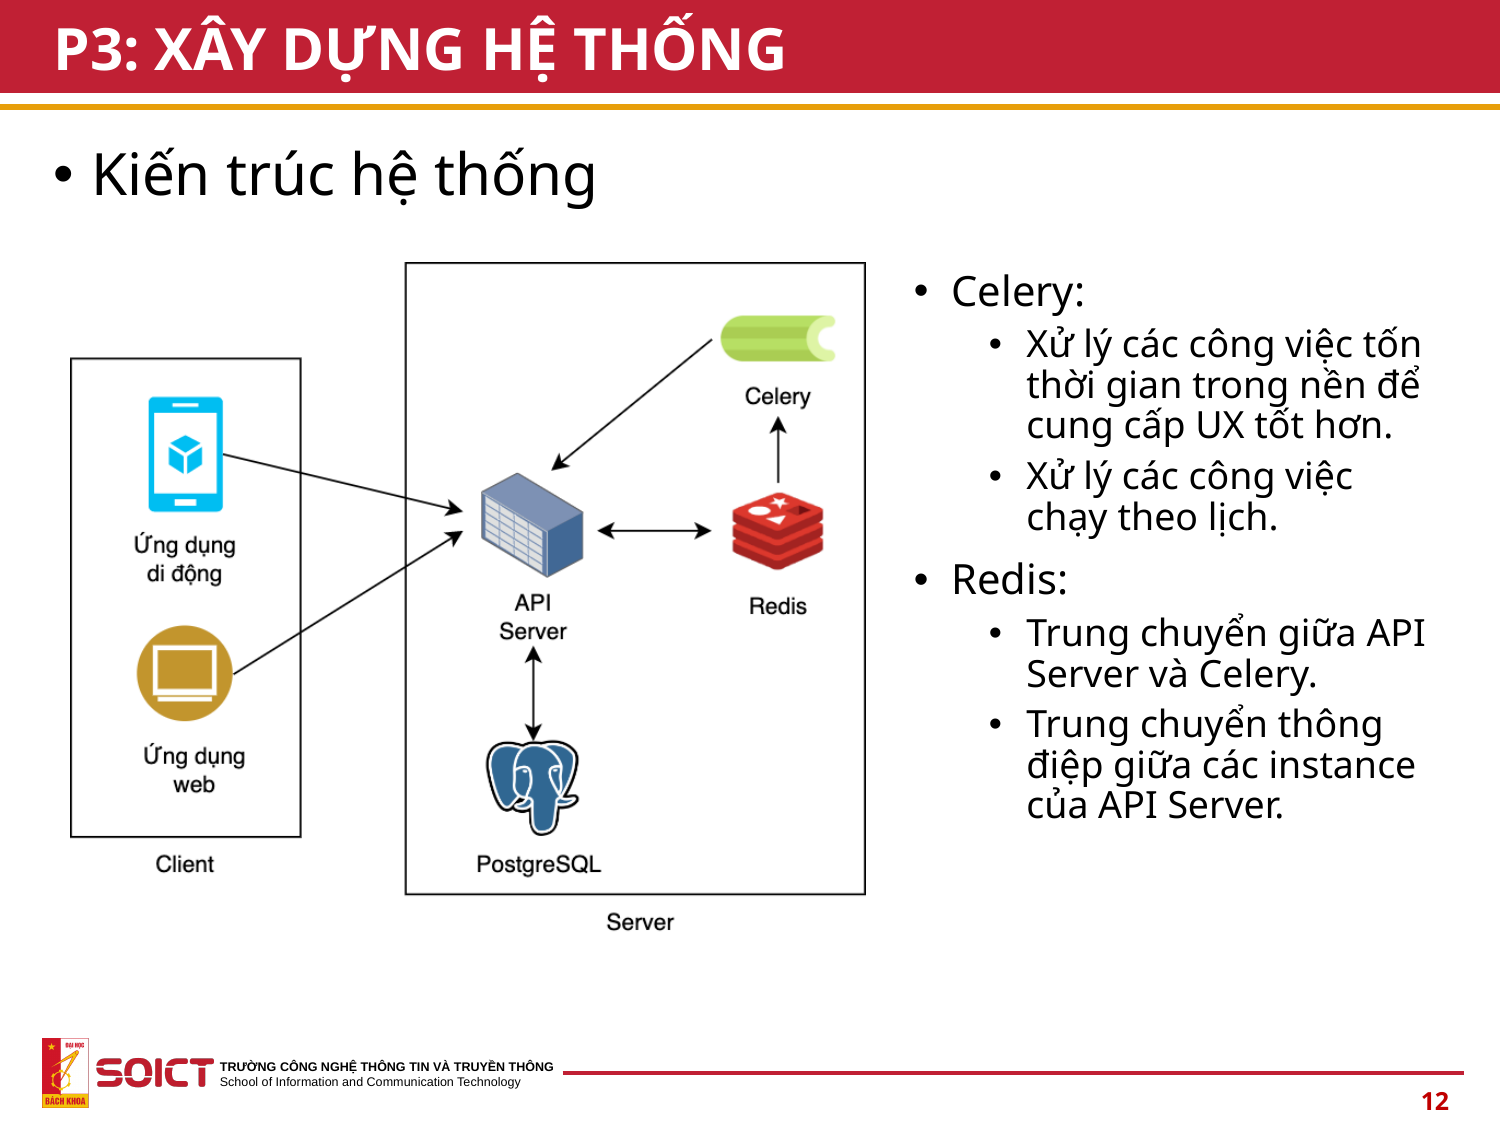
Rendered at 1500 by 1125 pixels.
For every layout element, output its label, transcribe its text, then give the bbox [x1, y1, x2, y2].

picture [70, 262, 867, 953]
text_box Celery: Xử lý các công việc tốn thời gian trong nền để cung cấp UX tốt hơn. Xử lý các công việc chạy theo lịch. Redis: Trung chuyển giữa API Server và Celery. Trung chuyển thông điệp giữa các instance của API Server. [899, 262, 1457, 868]
list Kiến trúc hệ thống [38, 138, 1465, 223]
title P3: XÂY DỰNG HỆ THỐNG [38, 12, 1462, 87]
picture [42, 1038, 214, 1108]
slide_number 12 [1126, 1078, 1464, 1124]
